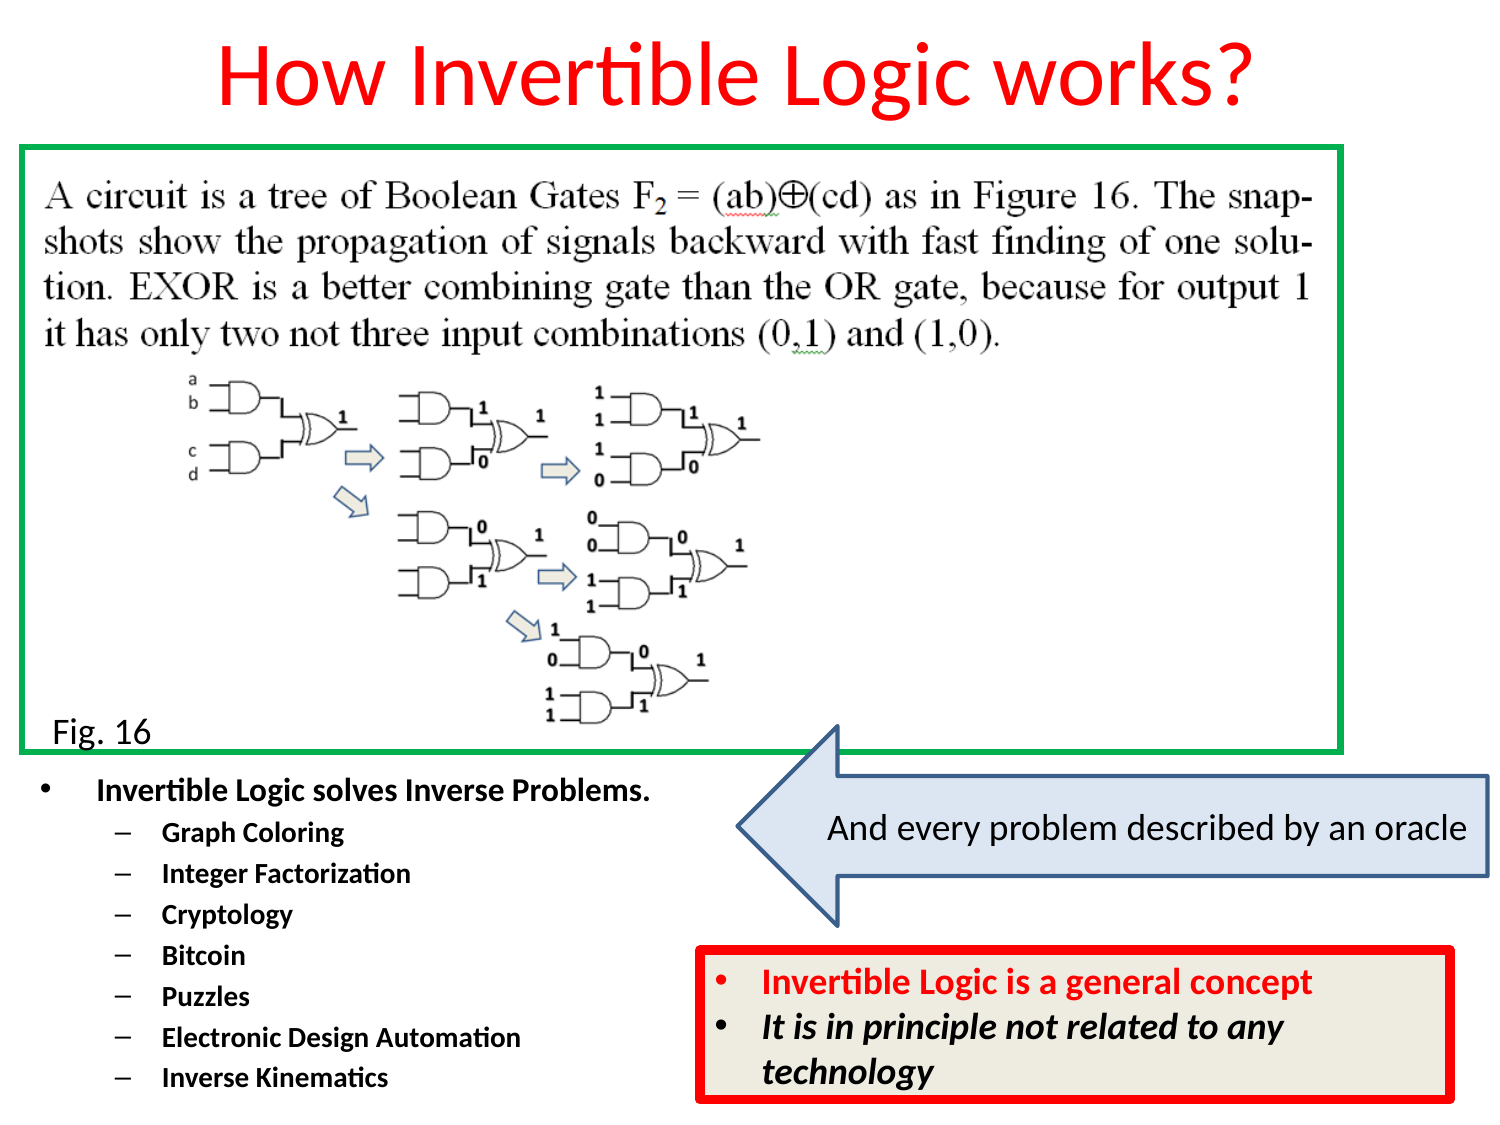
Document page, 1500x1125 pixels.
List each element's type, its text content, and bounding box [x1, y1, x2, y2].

title How Invertible Logic works? [62, 0, 1413, 138]
picture [24, 149, 1338, 750]
text_box Invertible Logic is a general concept It is in principle not related to any technology [699, 949, 1450, 1100]
list Invertible Logic solves Inverse Problems. Graph Coloring Integer Factorization Cryptology Bitcoin Puzzles Electronic Design Automation Inverse Kinematics [24, 760, 1382, 1086]
text_box [735, 758, 1490, 928]
text_box And every problem described by an oracle [812, 795, 1488, 856]
